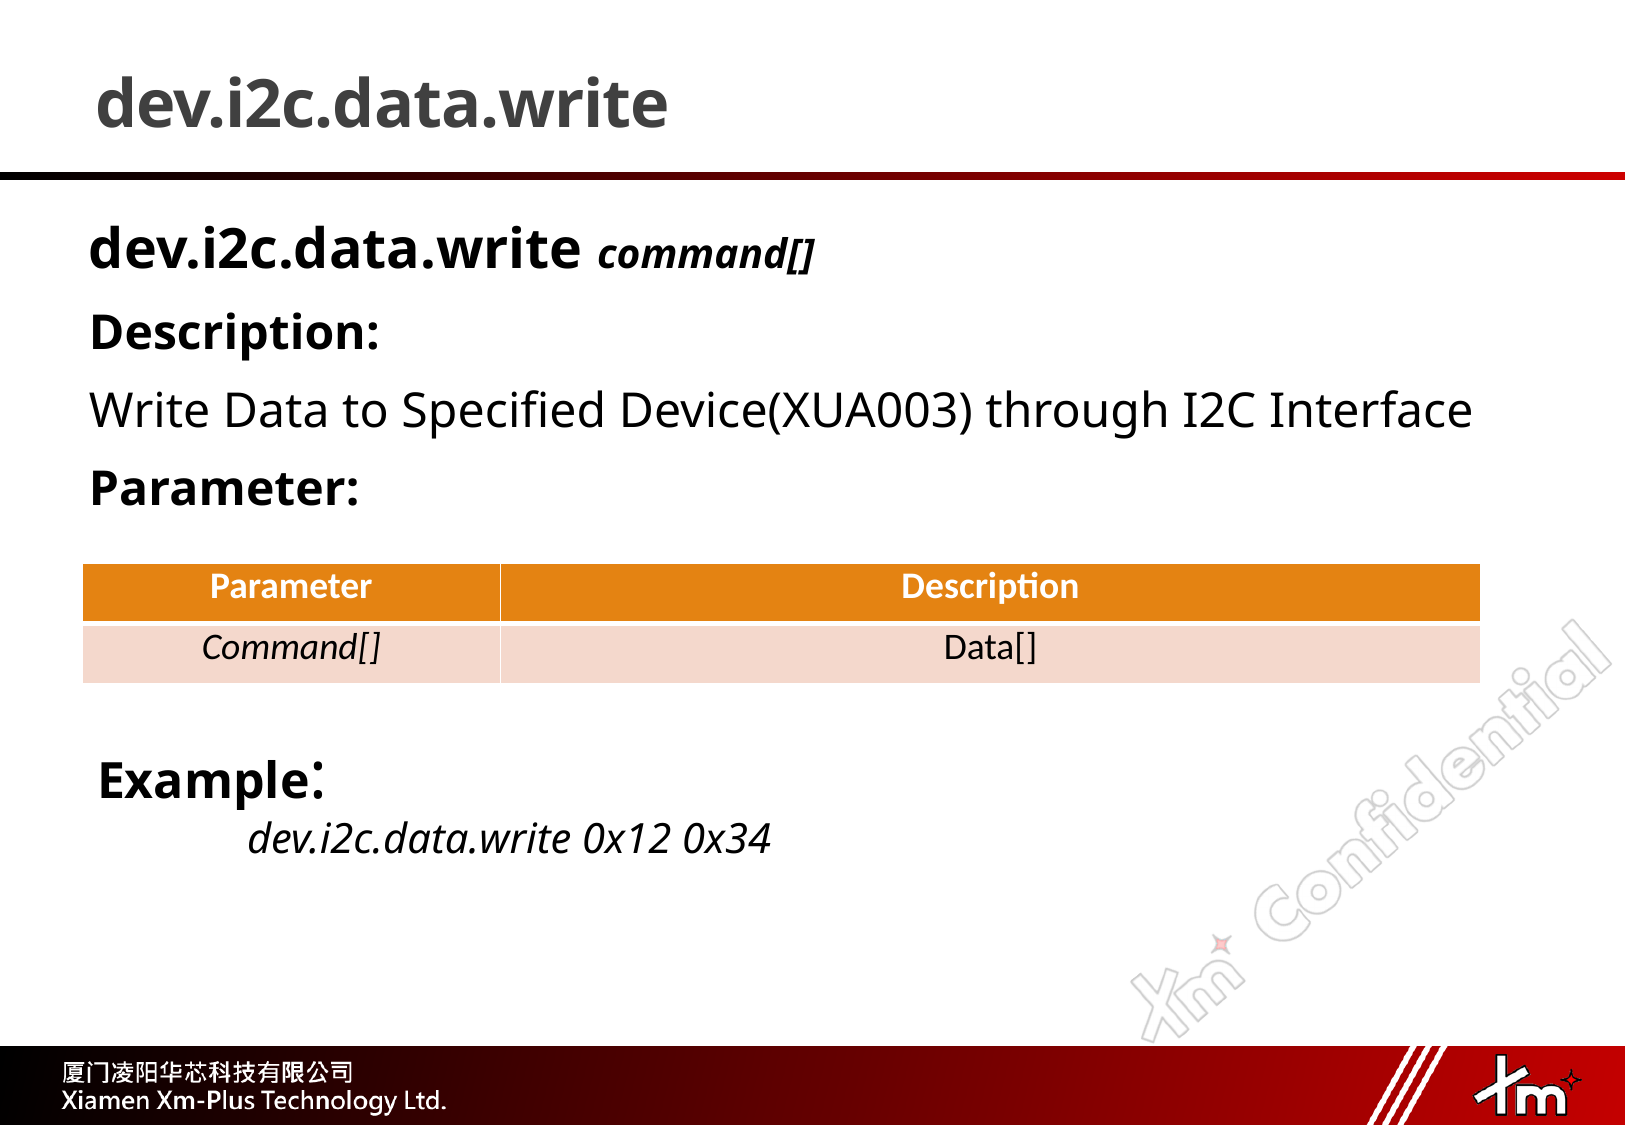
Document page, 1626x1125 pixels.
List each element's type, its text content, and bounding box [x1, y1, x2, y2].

picture [0, 172, 1625, 180]
table_cell Data[] [501, 626, 1480, 683]
text_box dev.i2c.data.write command[] Description: Write Data to Specified Device(XUA003) through I2C Interface Parameter: [74, 208, 1599, 528]
table_header Description [501, 564, 1480, 621]
picture [0, 608, 1625, 1125]
table_header Parameter [83, 564, 500, 621]
title dev.i2c.data.write [80, 41, 1404, 173]
table_cell Command[] [83, 626, 500, 683]
text_box Example: dev.i2c.data.write 0x12 0x34 [82, 724, 1204, 870]
